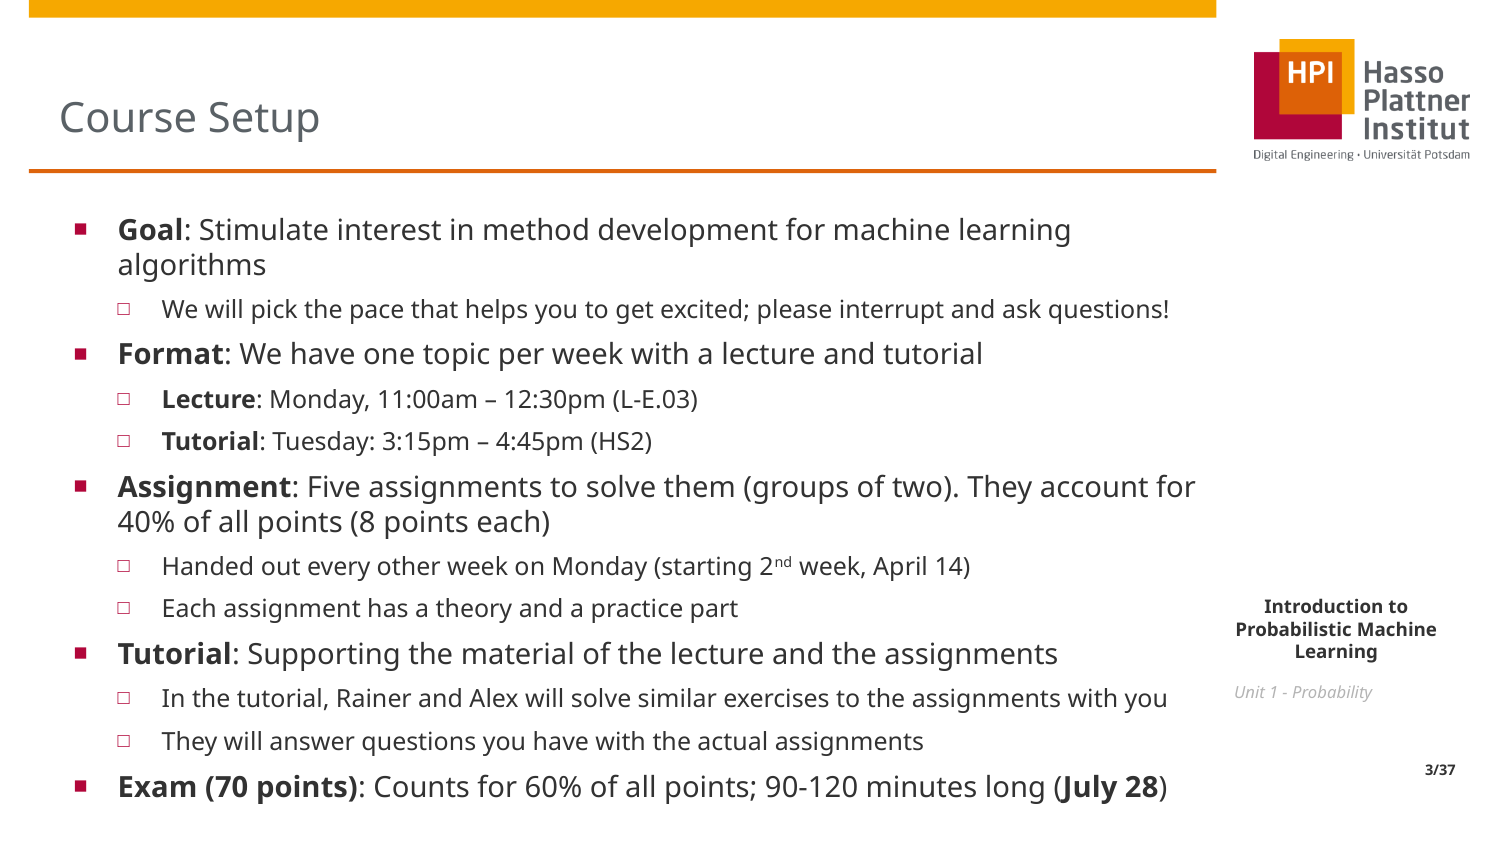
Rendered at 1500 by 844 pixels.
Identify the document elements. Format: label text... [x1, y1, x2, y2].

list Goal: Stimulate interest in method development for machine learning algorithms We will pick the pace that helps you to get excited; please interrupt and ask questions! Format: We have one topic per week with a lecture and tutorial Lecture: Monday, 11:00am – 12:30pm (L-E.03) Tutorial: Tuesday: 3:15pm – 4:45pm (HS2) Assignment: Five assignments to solve them (groups of two). They account for 40% of all points (8 points each) Handed out every other week on Monday (starting 2nd week, April 14) Each assignment has a theory and a practice part Tutorial: Supporting the material of the lecture and the assignments In the tutorial, Rainer and Alex will solve similar exercises to the assignments with you They will answer questions you have with the actual assignments Exam (70 points): Counts for 60% of all points; 90-120 minutes long (July 28) [58, 203, 1235, 788]
title Course Setup [58, 17, 1187, 170]
picture [1254, 39, 1470, 161]
